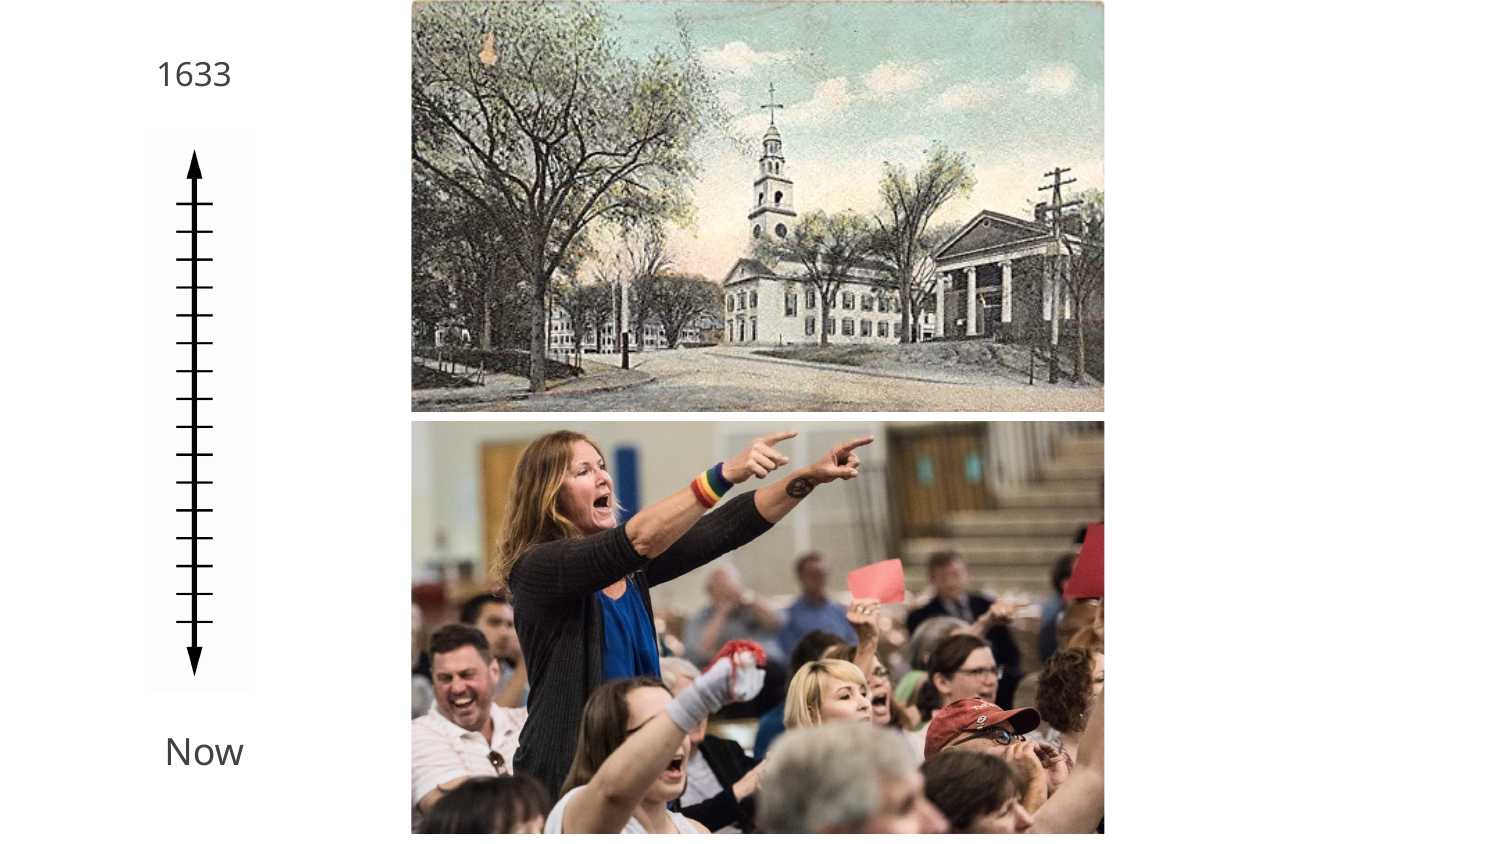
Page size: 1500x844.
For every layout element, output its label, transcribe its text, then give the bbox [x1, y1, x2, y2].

list Now [149, 702, 318, 818]
list 1633 [141, 29, 326, 112]
picture [0, 0, 1105, 834]
